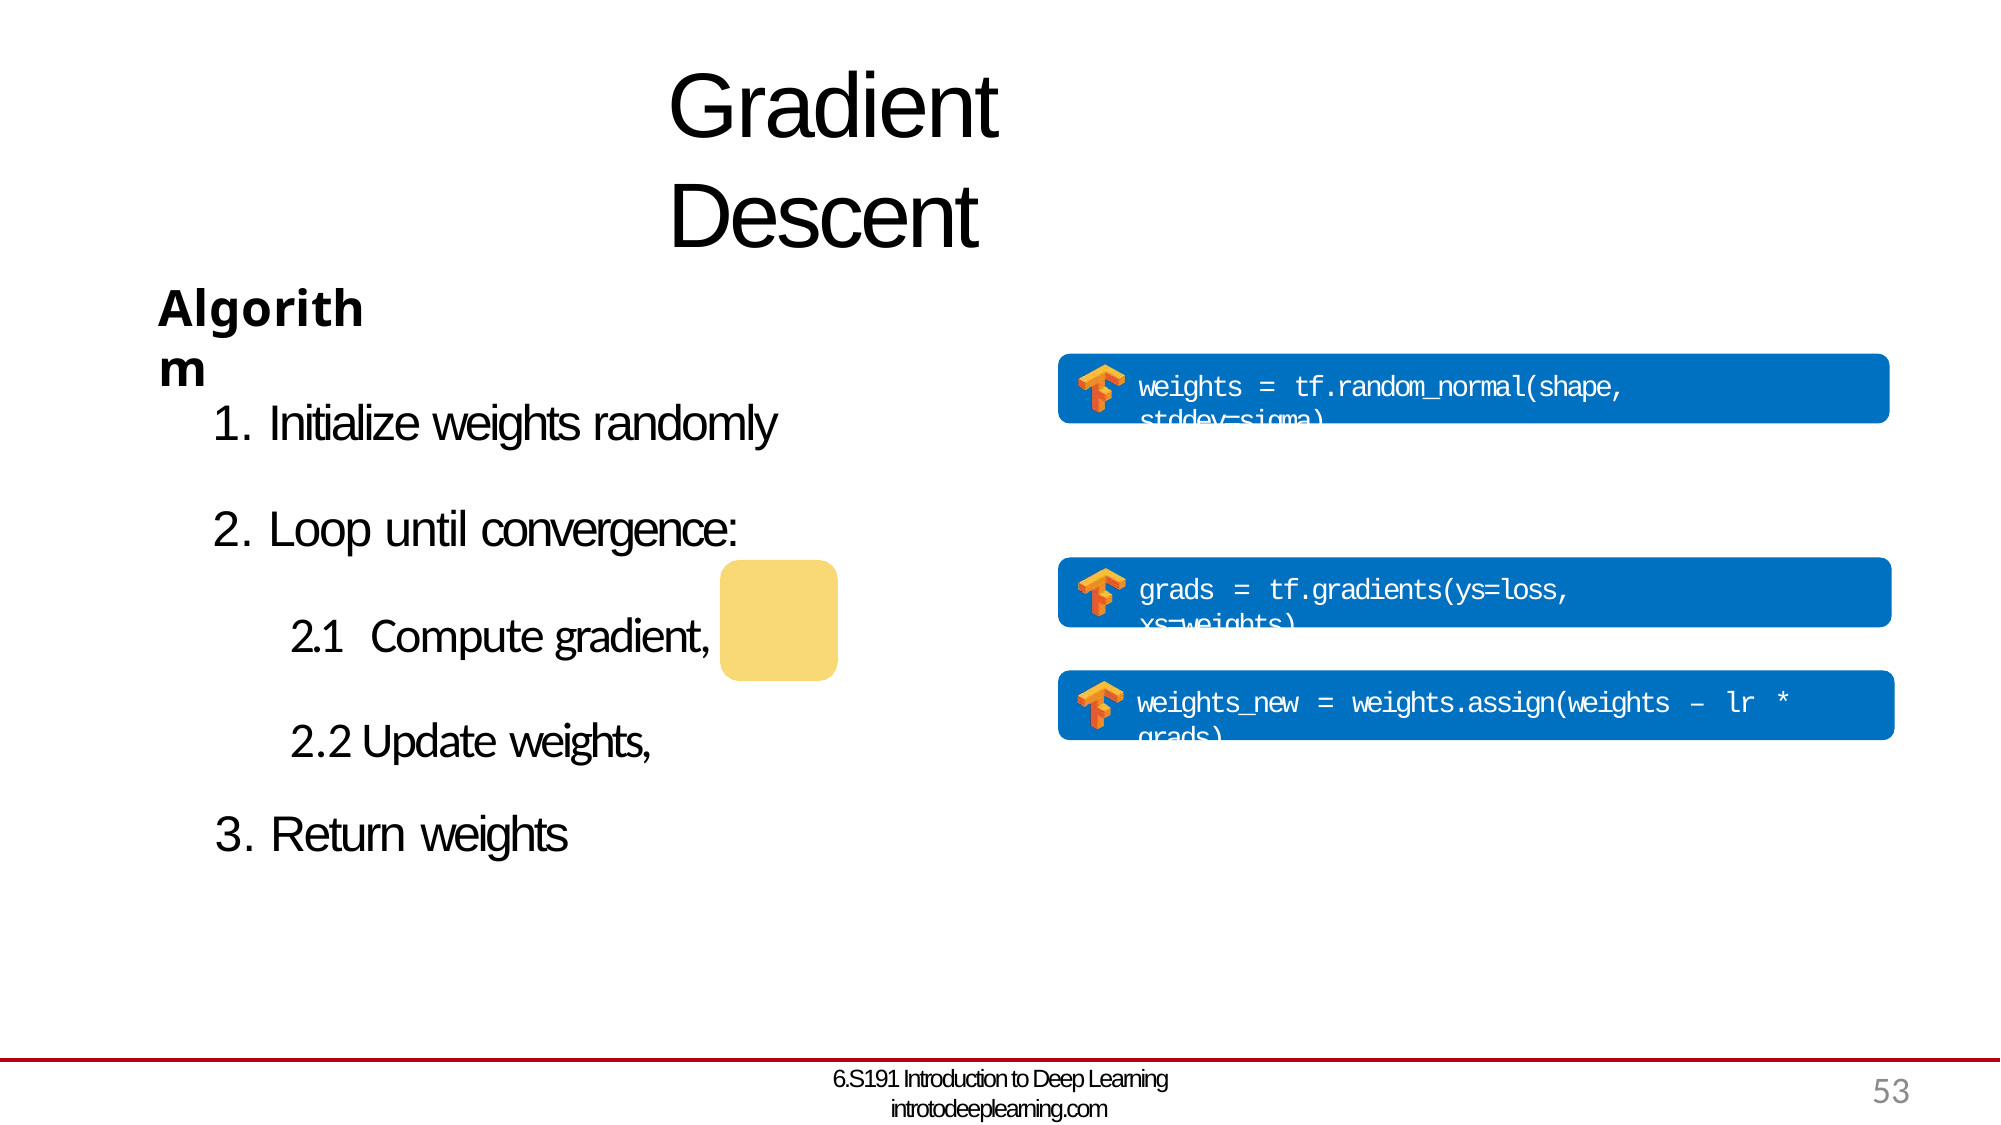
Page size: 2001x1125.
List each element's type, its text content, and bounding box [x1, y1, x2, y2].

slide_number 53 [1449, 1065, 1910, 1122]
title Gradient Descent [665, 44, 1335, 267]
slide_number 6.S191 Introduction to Deep Learning introtodeeplearning.com [810, 1062, 1190, 1125]
text_box weights_new = weights.assign(weights – lr * grads) [1135, 681, 1857, 754]
text_box [1077, 566, 1127, 618]
text_box [1076, 679, 1125, 731]
text_box [1077, 362, 1126, 414]
text_box weights = tf.random_normal(shape, stddev=sigma) [1136, 364, 1815, 437]
text_box grads = tf.gradients(ys=loss, xs=weights) [1136, 568, 1730, 641]
text_box [1058, 670, 1895, 741]
text_box Algorithm [156, 274, 384, 397]
text_box [1058, 353, 1890, 424]
text_box [719, 559, 838, 682]
text_box [1058, 557, 1892, 628]
